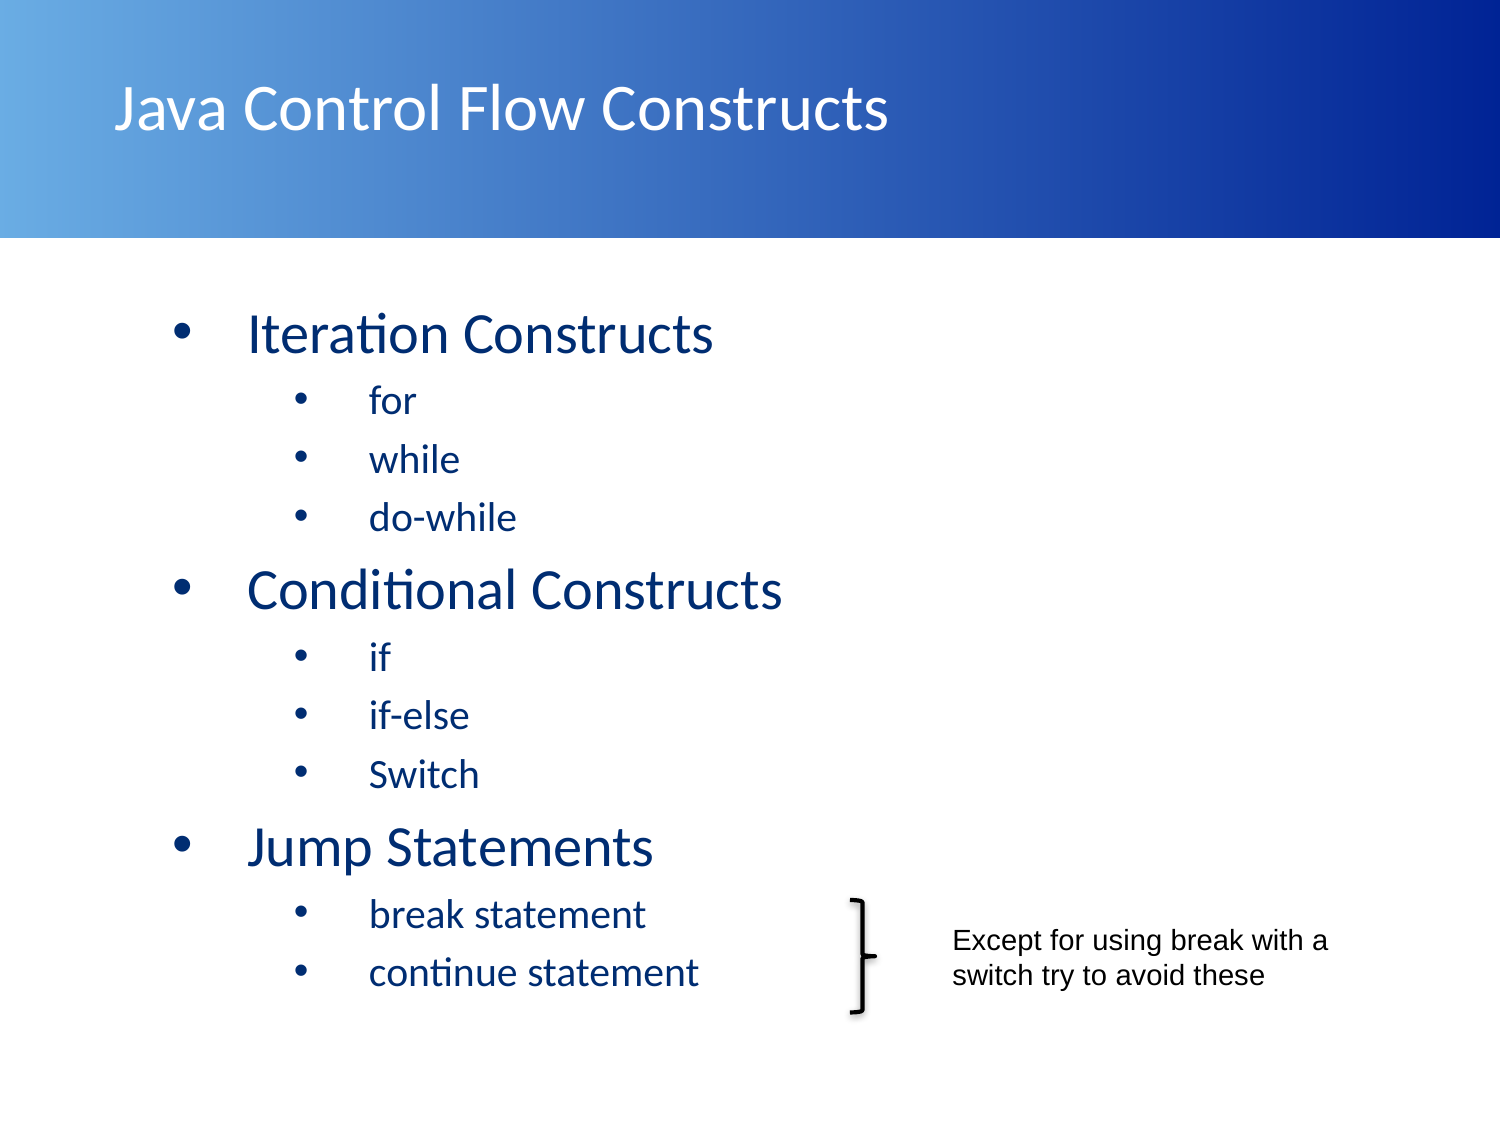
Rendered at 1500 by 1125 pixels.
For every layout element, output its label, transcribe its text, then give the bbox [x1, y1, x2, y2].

text_box Except for using break with a switch try to avoid these [937, 914, 1375, 999]
list Iteration Constructs for while do-while Conditional Constructs if if-else Switch Jump Statements break statement continue statement [157, 287, 1345, 625]
text_box [849, 897, 878, 1015]
title Java Control Flow Constructs [99, 57, 1450, 150]
